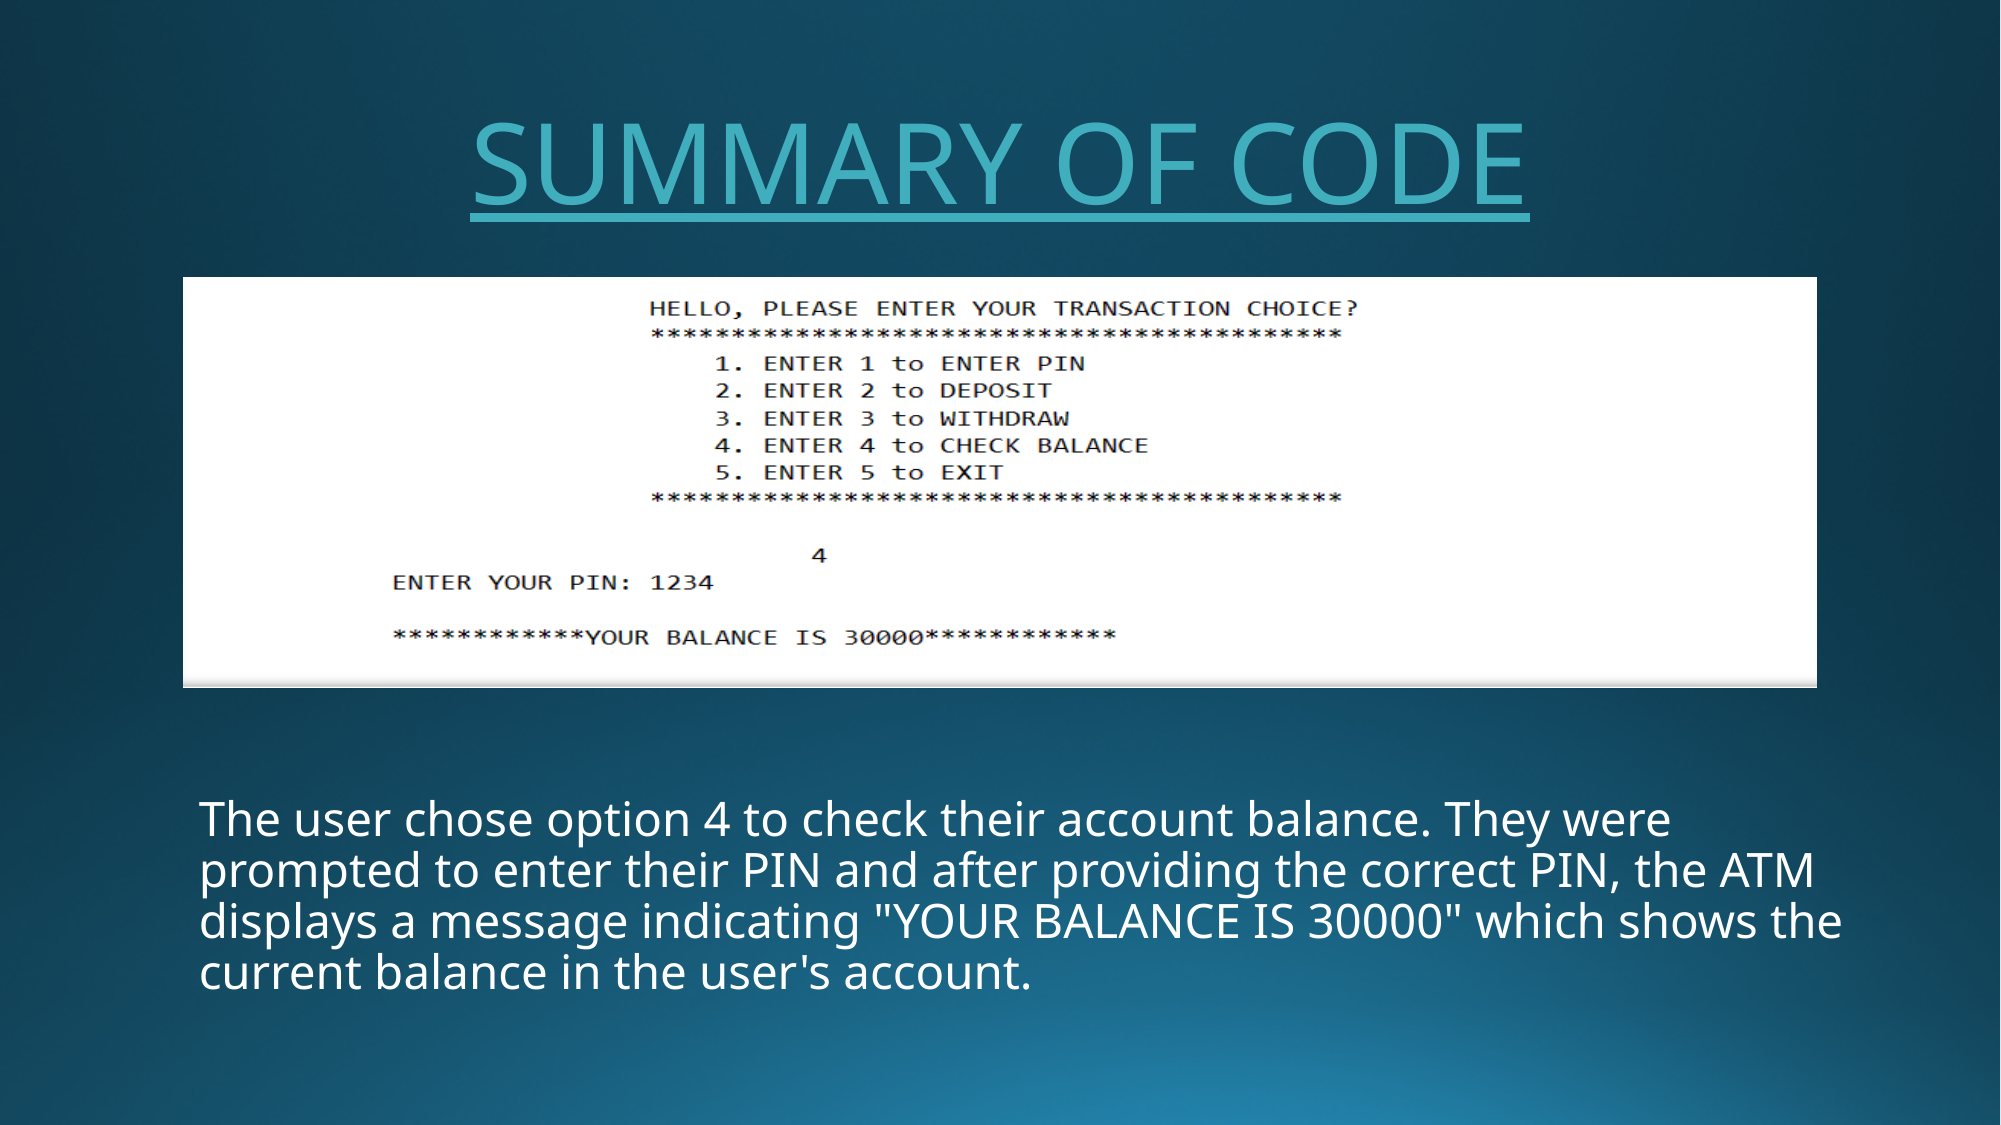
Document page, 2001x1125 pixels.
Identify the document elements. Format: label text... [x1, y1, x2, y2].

title SUMMARY OF CODE [137, 59, 1863, 278]
picture [0, 0, 2001, 1125]
list The user chose option 4 to check their account balance. They were prompted to enter their PIN and after providing the correct PIN, the ATM displays a message indicating "YOUR BALANCE IS 30000" which shows the current balance in the user's account. [183, 299, 1863, 1014]
